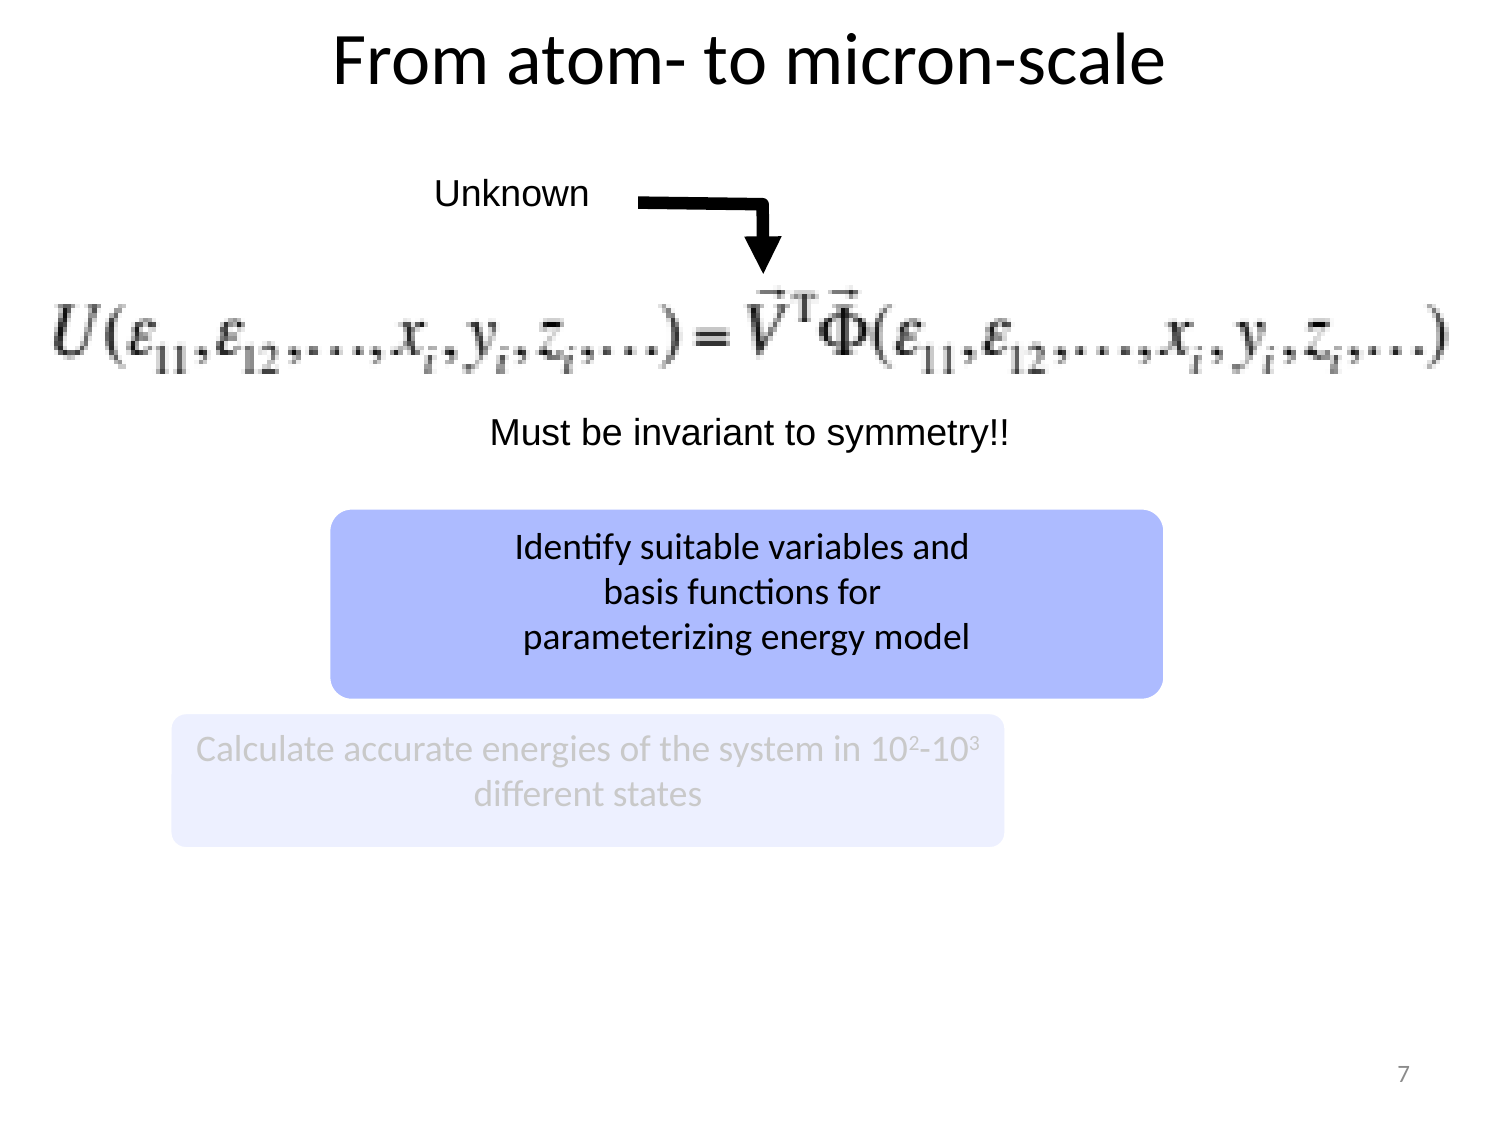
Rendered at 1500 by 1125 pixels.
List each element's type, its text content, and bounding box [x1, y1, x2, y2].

text_box Must be invariant to symmetry!! [474, 400, 1026, 460]
text_box [96, 703, 1125, 928]
text_box Identify suitable variables and basis functions for parameterizing energy model [328, 507, 1166, 702]
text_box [46, 276, 1454, 384]
text_box Unknown [418, 161, 605, 222]
text_box [638, 202, 770, 274]
slide_number 7 [1074, 1042, 1425, 1103]
title From atom- to micron-scale [75, 2, 1425, 107]
